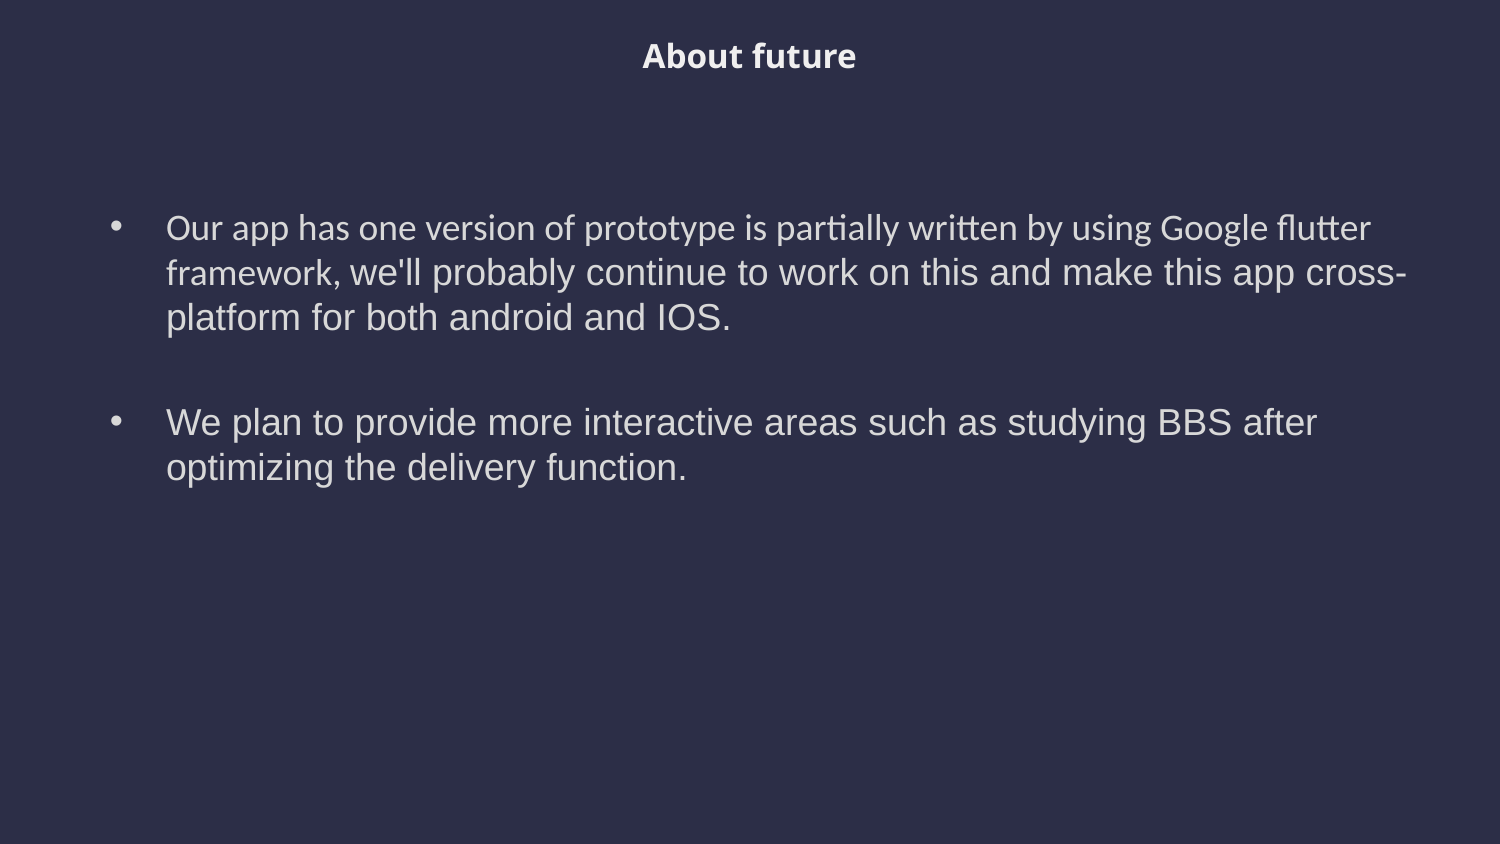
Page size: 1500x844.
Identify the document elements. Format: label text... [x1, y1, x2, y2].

list Our app has one version of prototype is partially written by using Google flutter framework, we'll probably continue to work on this and make this app cross-platform for both android and IOS. We plan to provide more interactive areas such as studying BBS after optimizing the delivery function. [76, 195, 1424, 844]
text_box About future [75, 27, 1424, 83]
